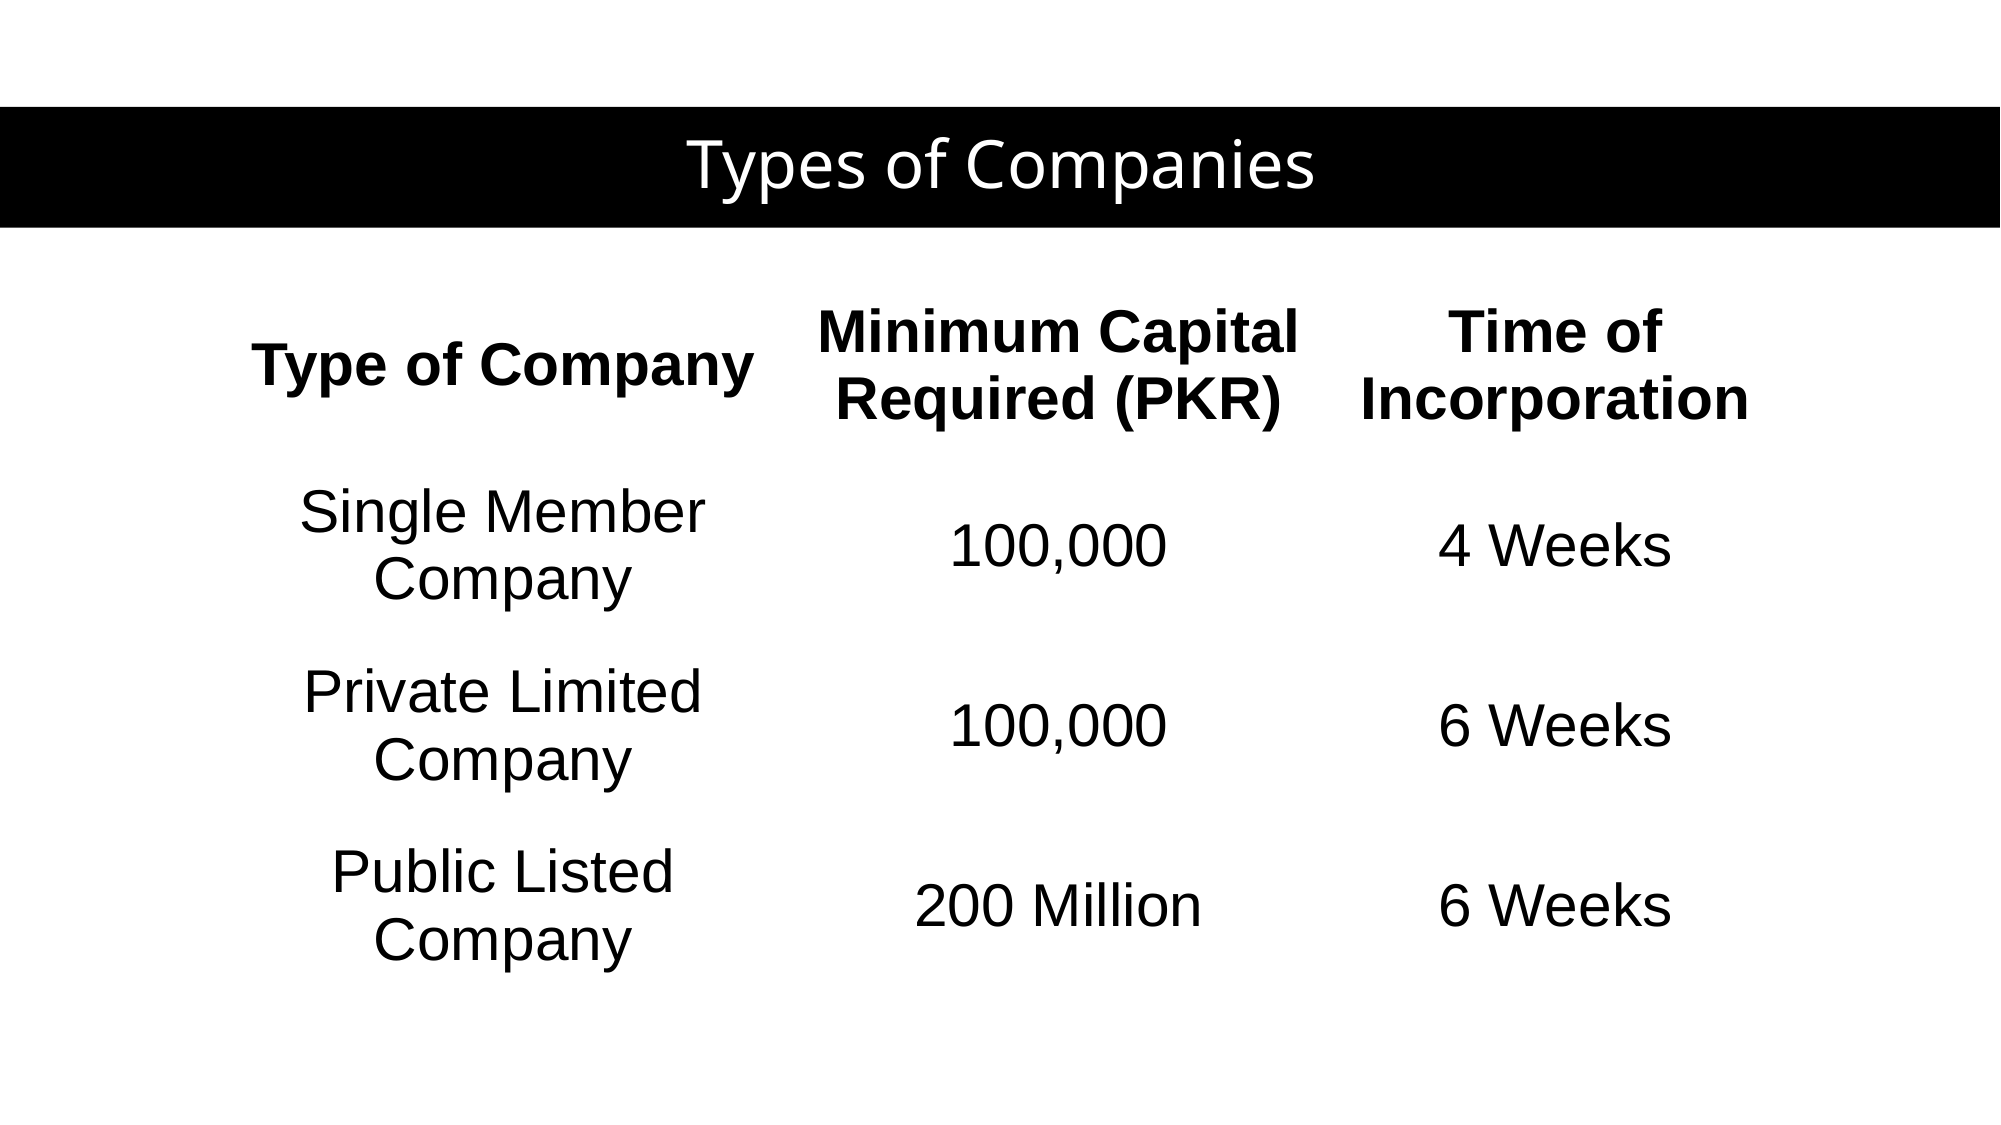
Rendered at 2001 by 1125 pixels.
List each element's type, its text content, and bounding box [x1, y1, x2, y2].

title Types of Companies [91, 105, 1931, 228]
table_cell Private Limited Company [220, 635, 787, 815]
table_cell 200 Million [787, 815, 1331, 995]
table_header Minimum Capital Required (PKR) [787, 275, 1331, 455]
text_box [0, 106, 2000, 229]
table_cell 6 Weeks [1331, 815, 1780, 995]
table_cell Single Member Company [220, 455, 787, 635]
table_cell 4 Weeks [1331, 455, 1780, 635]
table_header Type of Company [220, 275, 787, 455]
table_cell Public Listed Company [220, 815, 787, 995]
table_header Time of Incorporation [1331, 275, 1780, 455]
table_cell 100,000 [787, 455, 1331, 635]
table_cell 100,000 [787, 635, 1331, 815]
table_cell 6 Weeks [1331, 635, 1780, 815]
